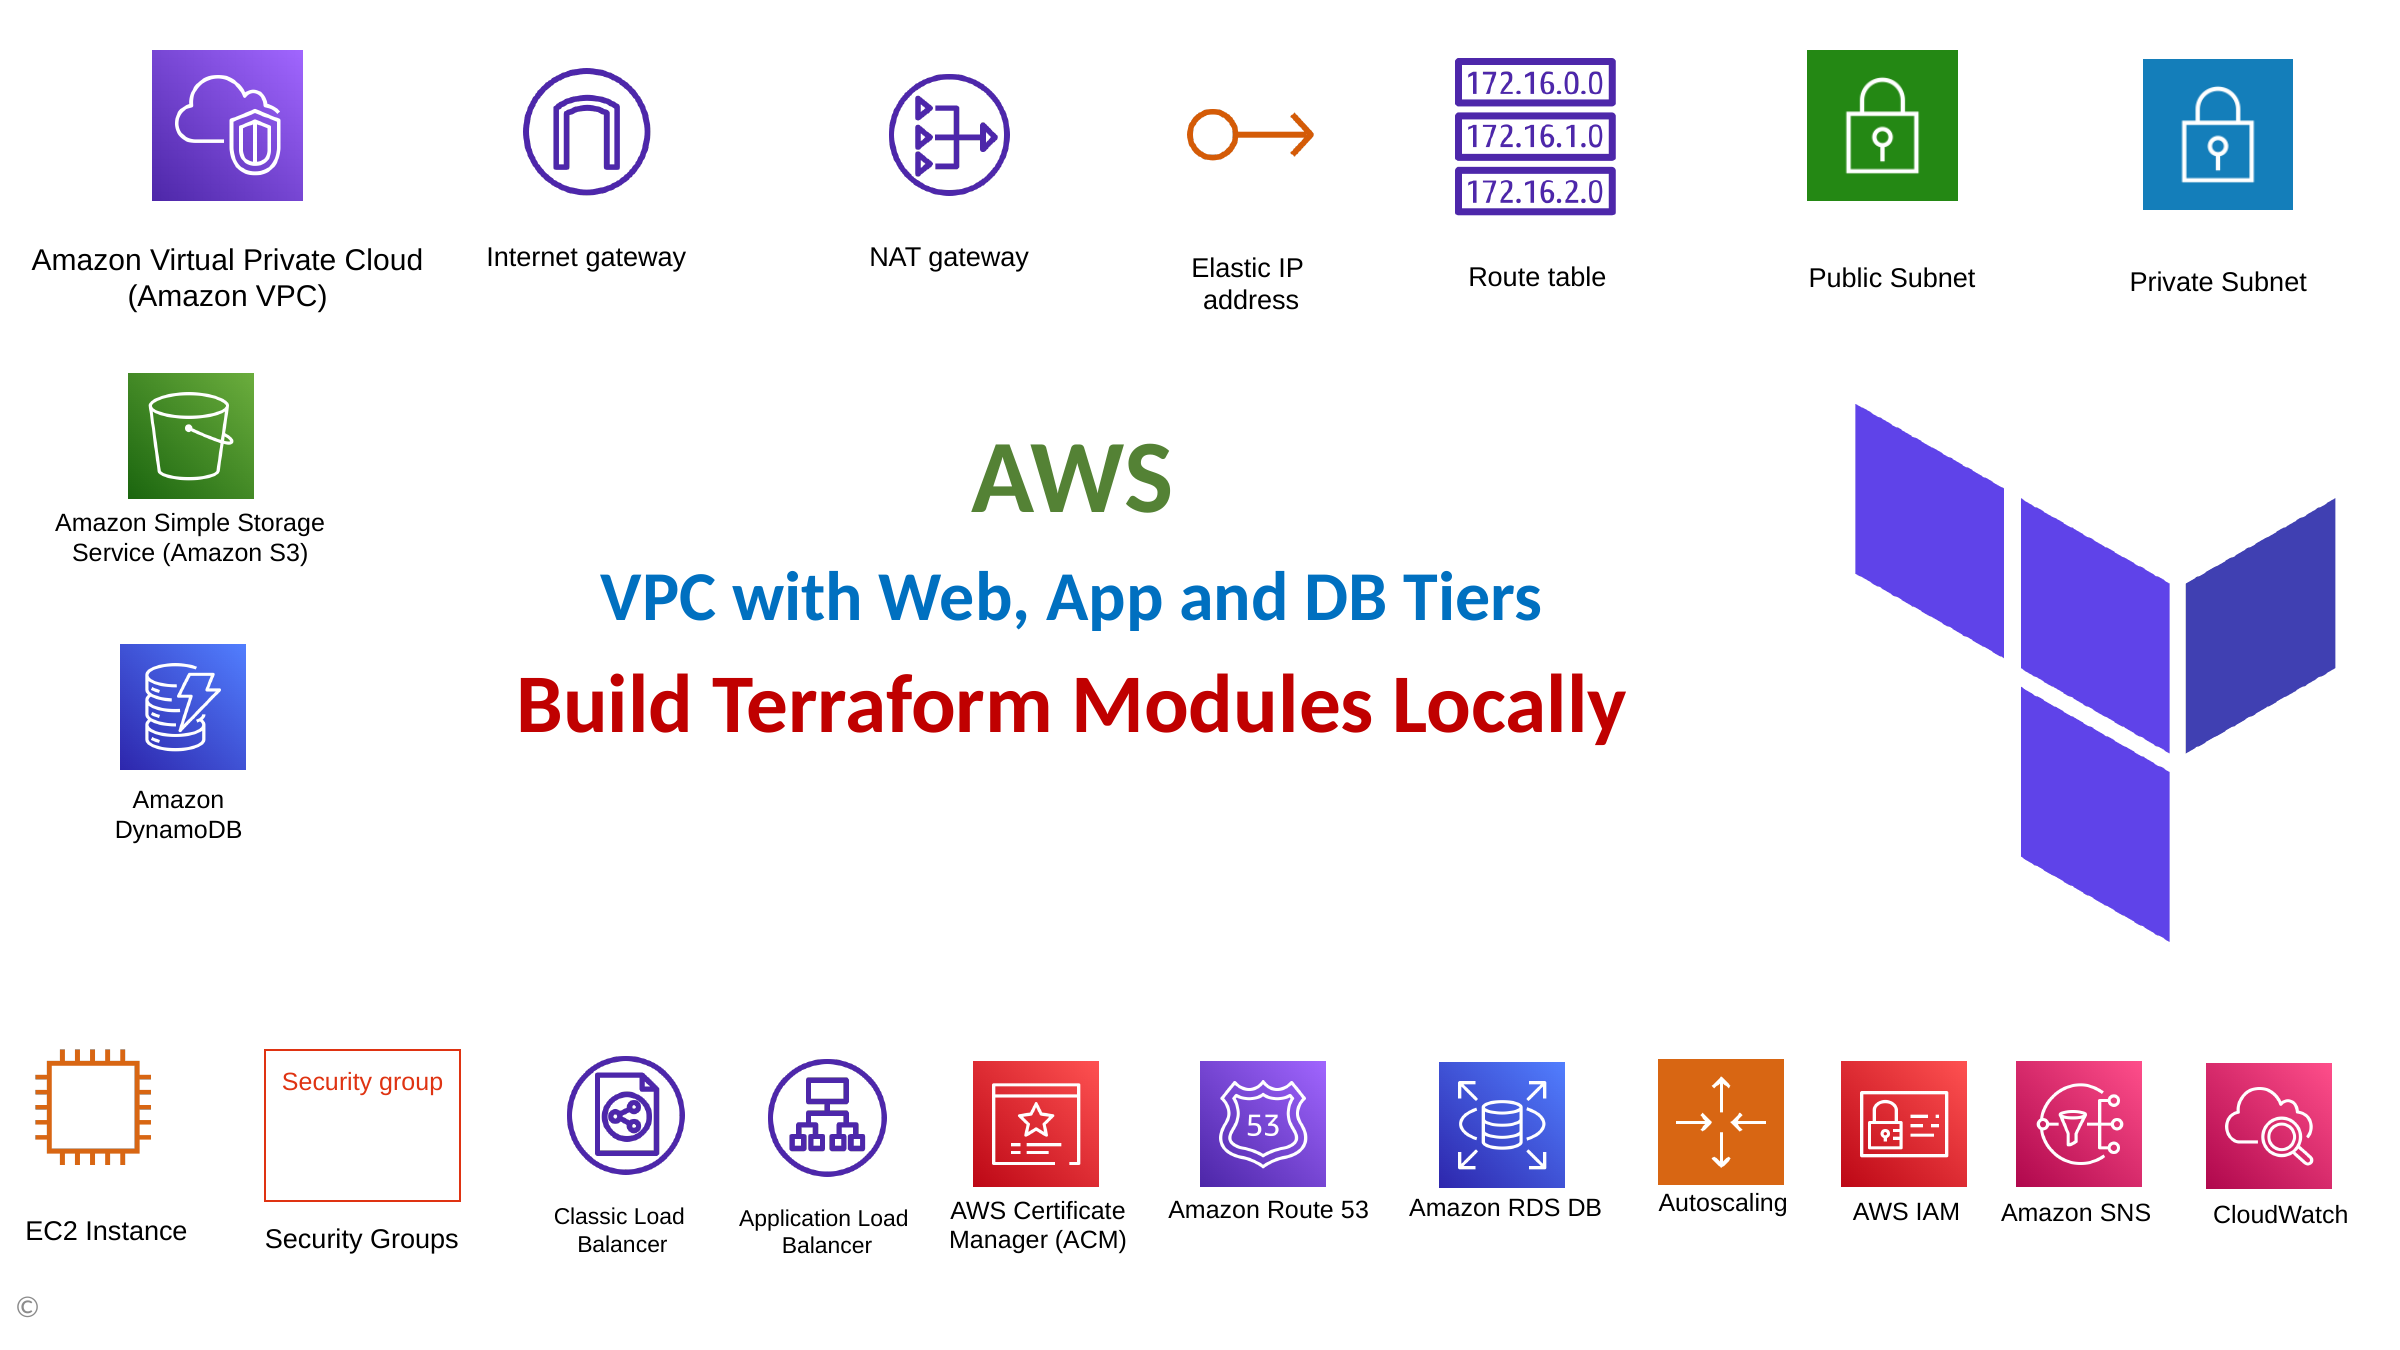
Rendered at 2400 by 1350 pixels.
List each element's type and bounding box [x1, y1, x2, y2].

picture [762, 1053, 892, 1182]
picture [1770, 348, 2400, 995]
text_box [236, 1214, 487, 1262]
picture [1658, 1059, 1784, 1185]
picture [1180, 65, 1319, 204]
picture [2016, 1061, 2142, 1187]
picture [120, 644, 246, 770]
picture [152, 50, 303, 201]
text_box [512, 1179, 1813, 1266]
picture [2206, 1063, 2332, 1190]
text_box [6, 498, 375, 574]
text_box [1157, 242, 1346, 323]
list [432, 415, 1713, 797]
picture [883, 68, 1016, 201]
text_box [1070, 630, 1613, 1173]
text_box [1787, 252, 1997, 300]
text_box [827, 232, 1071, 280]
text_box [1833, 1188, 2391, 1236]
picture [33, 1047, 153, 1167]
picture [561, 1050, 690, 1180]
picture [2142, 59, 2293, 210]
picture [1447, 50, 1623, 226]
picture [1841, 1061, 1967, 1187]
text_box [264, 1049, 461, 1202]
text_box [54, 776, 303, 852]
picture [1807, 50, 1958, 201]
picture [1439, 1062, 1565, 1188]
text_box [1433, 251, 1642, 299]
text_box [6, 1205, 206, 1254]
picture [1200, 1061, 1326, 1187]
text_box [2113, 256, 2323, 305]
text_box [6, 232, 725, 320]
footer [0, 1269, 810, 1342]
picture [128, 373, 254, 499]
picture [973, 1061, 1099, 1187]
picture [517, 62, 656, 201]
